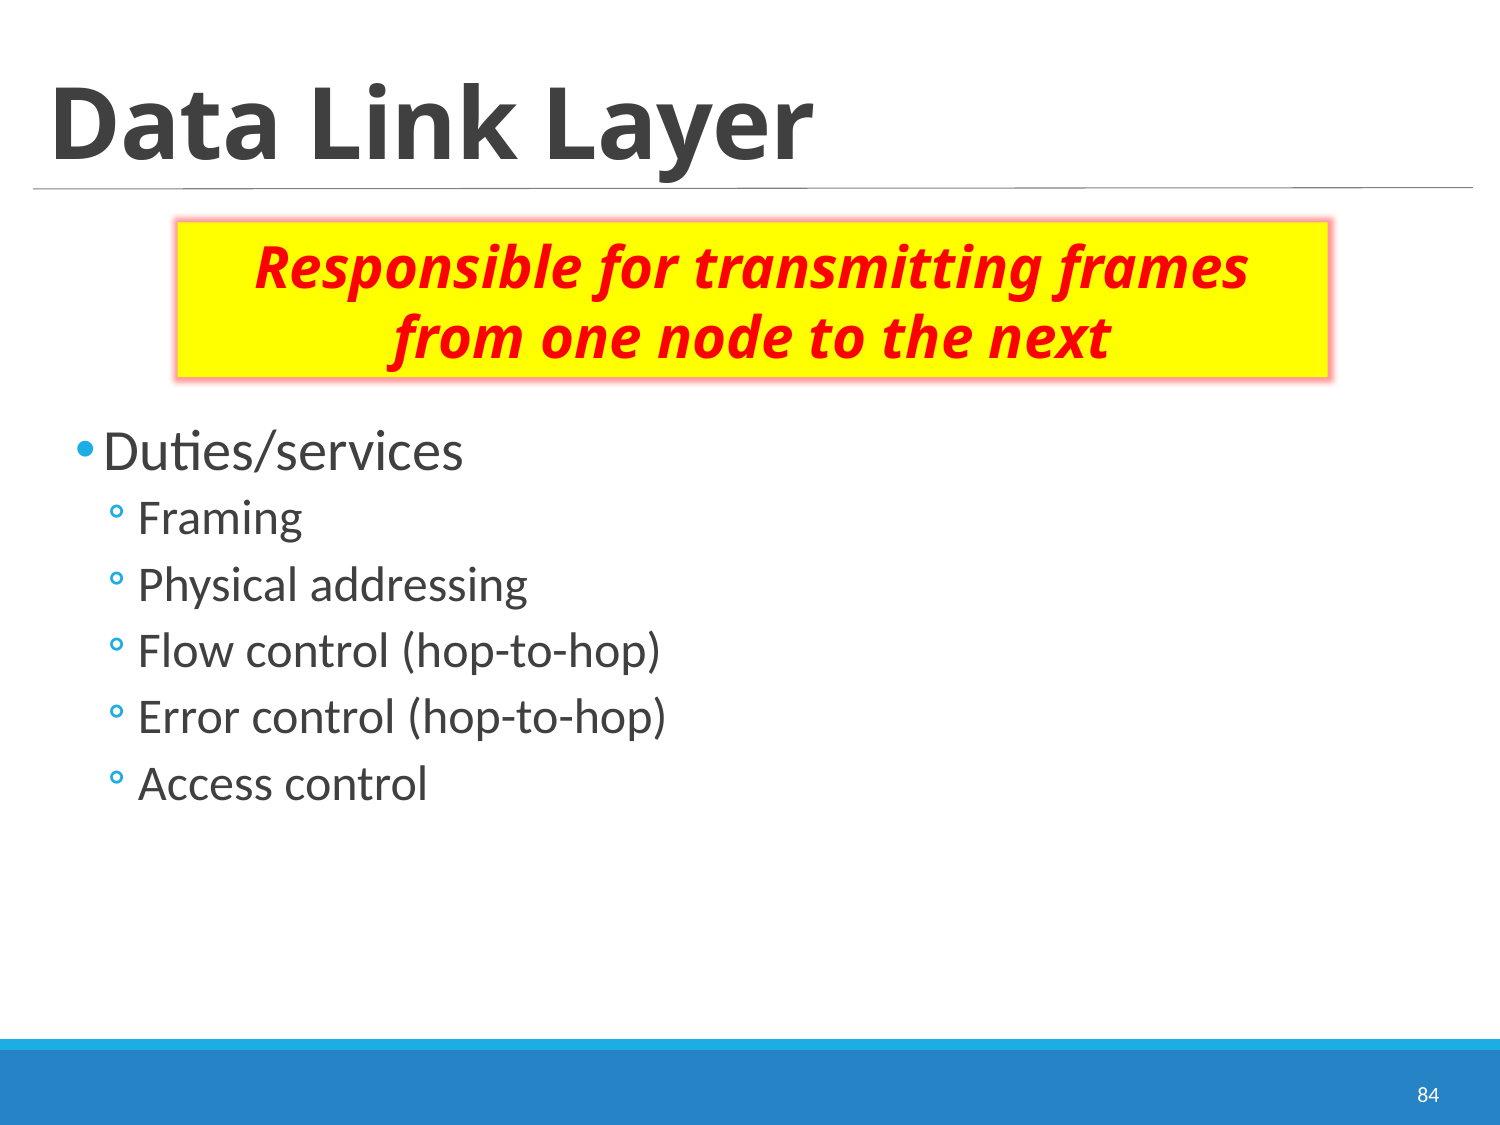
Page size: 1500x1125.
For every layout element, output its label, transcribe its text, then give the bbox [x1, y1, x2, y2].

text_box Responsible for transmitting frames from one node to the next [177, 222, 1328, 378]
title Data Link Layer [32, 37, 1473, 188]
list Duties/services Framing Physical addressing Flow control (hop-to-hop) Error control (hop-to-hop) Access control [75, 412, 1425, 1000]
